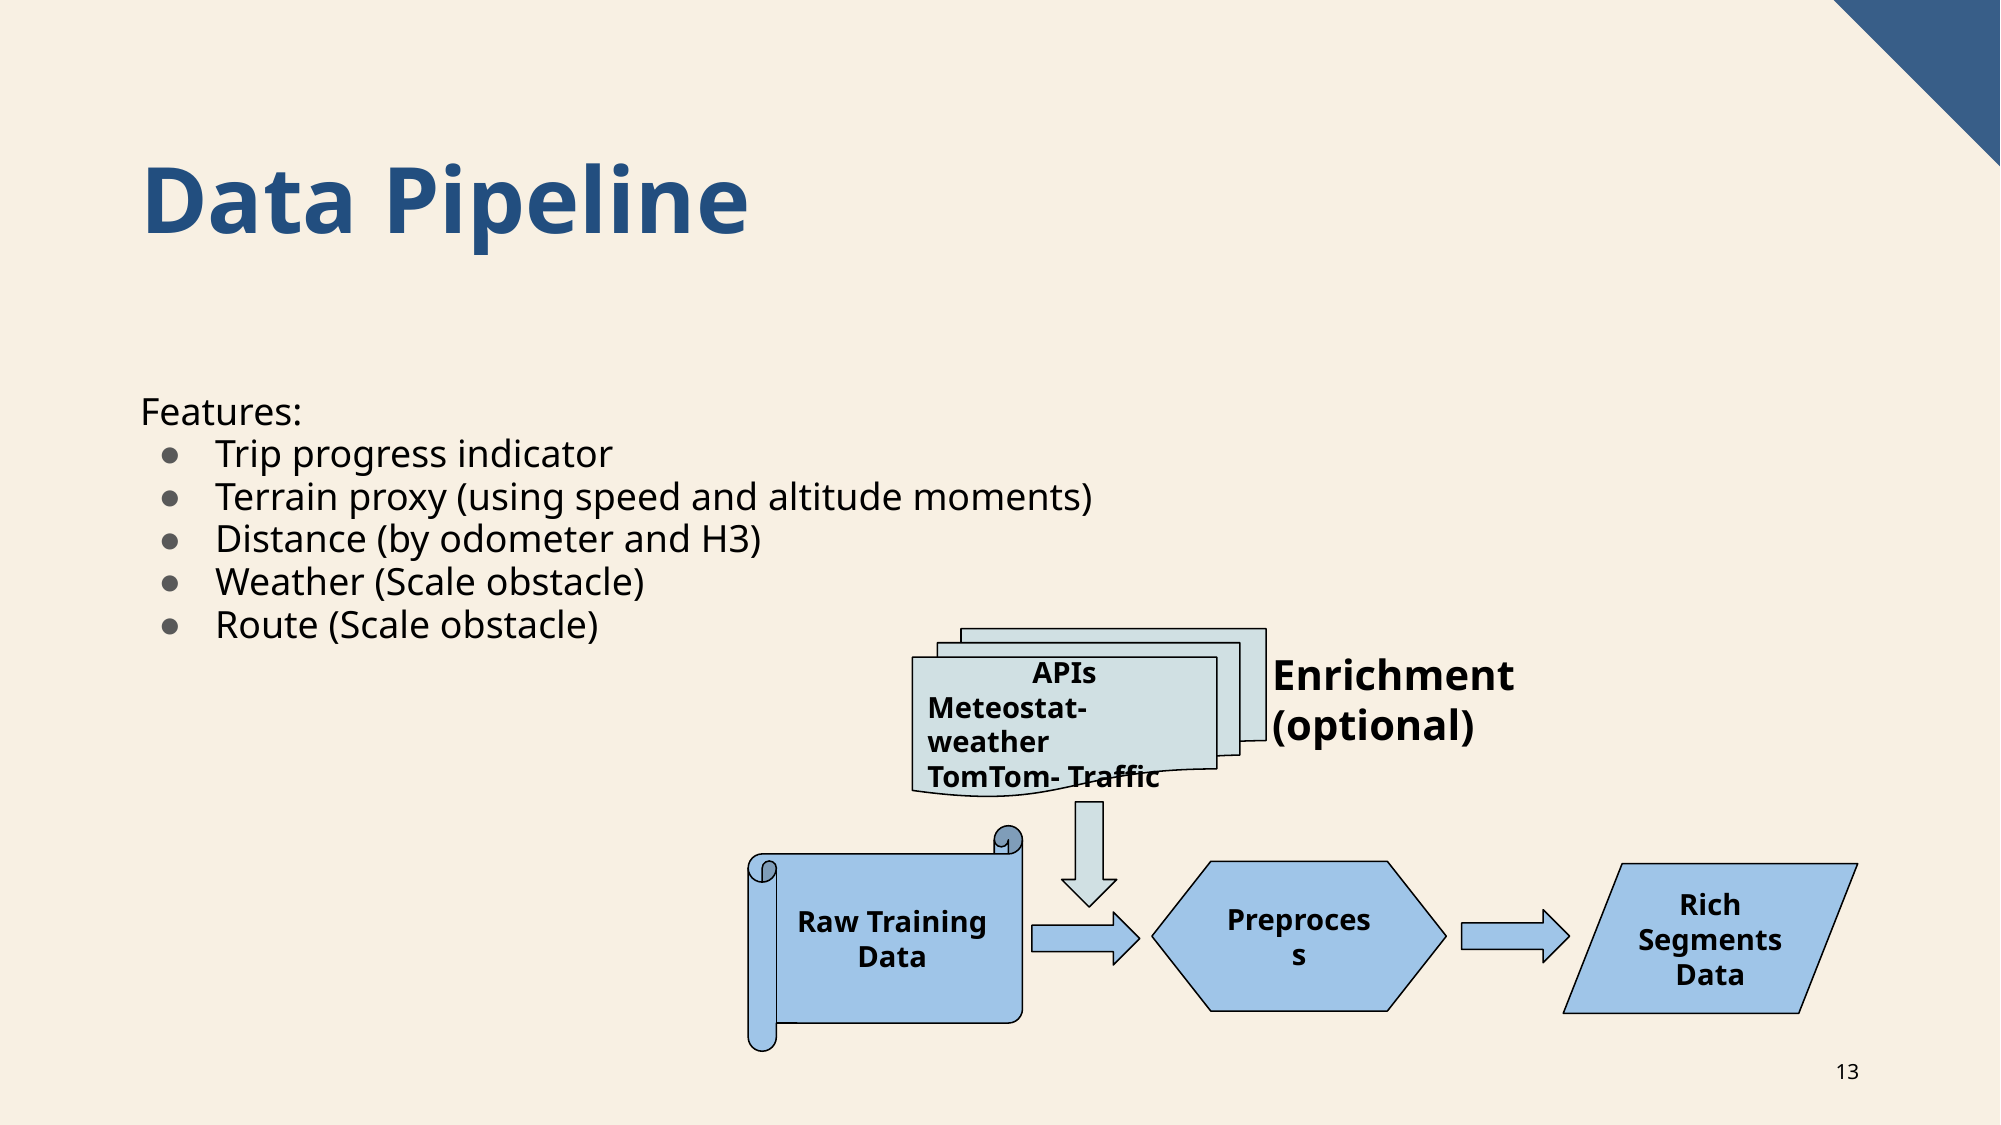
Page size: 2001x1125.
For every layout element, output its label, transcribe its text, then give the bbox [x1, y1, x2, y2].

text_box Preprocess [1151, 861, 1447, 1012]
text_box [1061, 801, 1117, 908]
list Features: Trip progress indicator Terrain proxy (using speed and altitude moments) Distance (by odometer and H3) Weather (Scale obstacle) Route (Scale obstacle) [125, 295, 1972, 972]
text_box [1275, 315, 1281, 795]
text_box Enrichment (optional) [1287, 584, 1848, 767]
text_box [1461, 909, 1570, 963]
text_box Raw Training Data [748, 825, 1023, 1052]
text_box [1031, 911, 1140, 966]
text_box Enrichment (optional) [1257, 584, 1270, 767]
text_box APIs Meteostat- weather TomTom- Traffic [912, 628, 1267, 797]
title Data Pipeline [125, 146, 1875, 295]
slide_number 13 [1799, 1042, 1875, 1103]
text_box Rich Segments Data [1563, 863, 1858, 1014]
